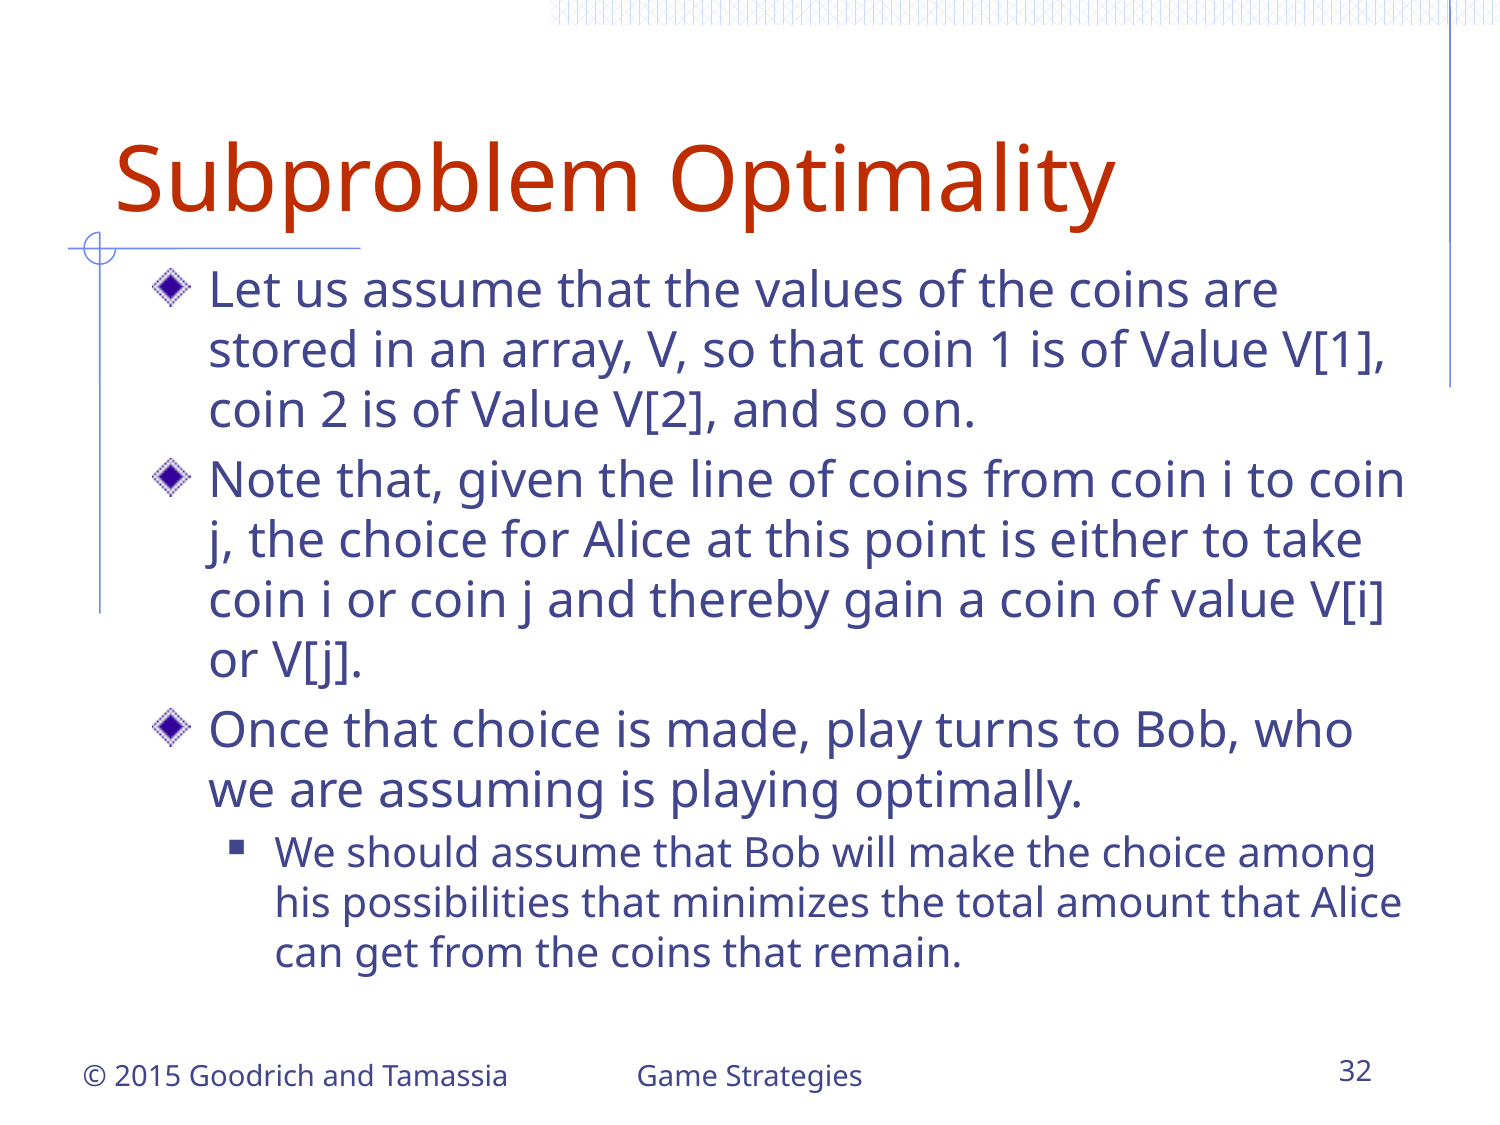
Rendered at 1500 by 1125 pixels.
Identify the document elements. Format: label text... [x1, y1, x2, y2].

slide_number 32 [1074, 1024, 1388, 1101]
list Let us assume that the values of the coins are stored in an array, V, so that coin 1 is of Value V[1], coin 2 is of Value V[2], and so on. Note that, given the line of coins from coin i to coin j, the choice for Alice at this point is either to take coin i or coin j and thereby gain a coin of value V[i] or V[j]. Once that choice is made, play turns to Bob, who we are assuming is playing optimally. We should assume that Bob will make the choice among his possibilities that minimizes the total amount that Alice can get from the coins that remain. [137, 249, 1450, 988]
picture [152, 458, 191, 497]
footer Game Strategies [512, 1024, 988, 1101]
title Subproblem Optimality [99, 50, 1375, 238]
picture [152, 708, 191, 747]
picture [152, 268, 191, 307]
